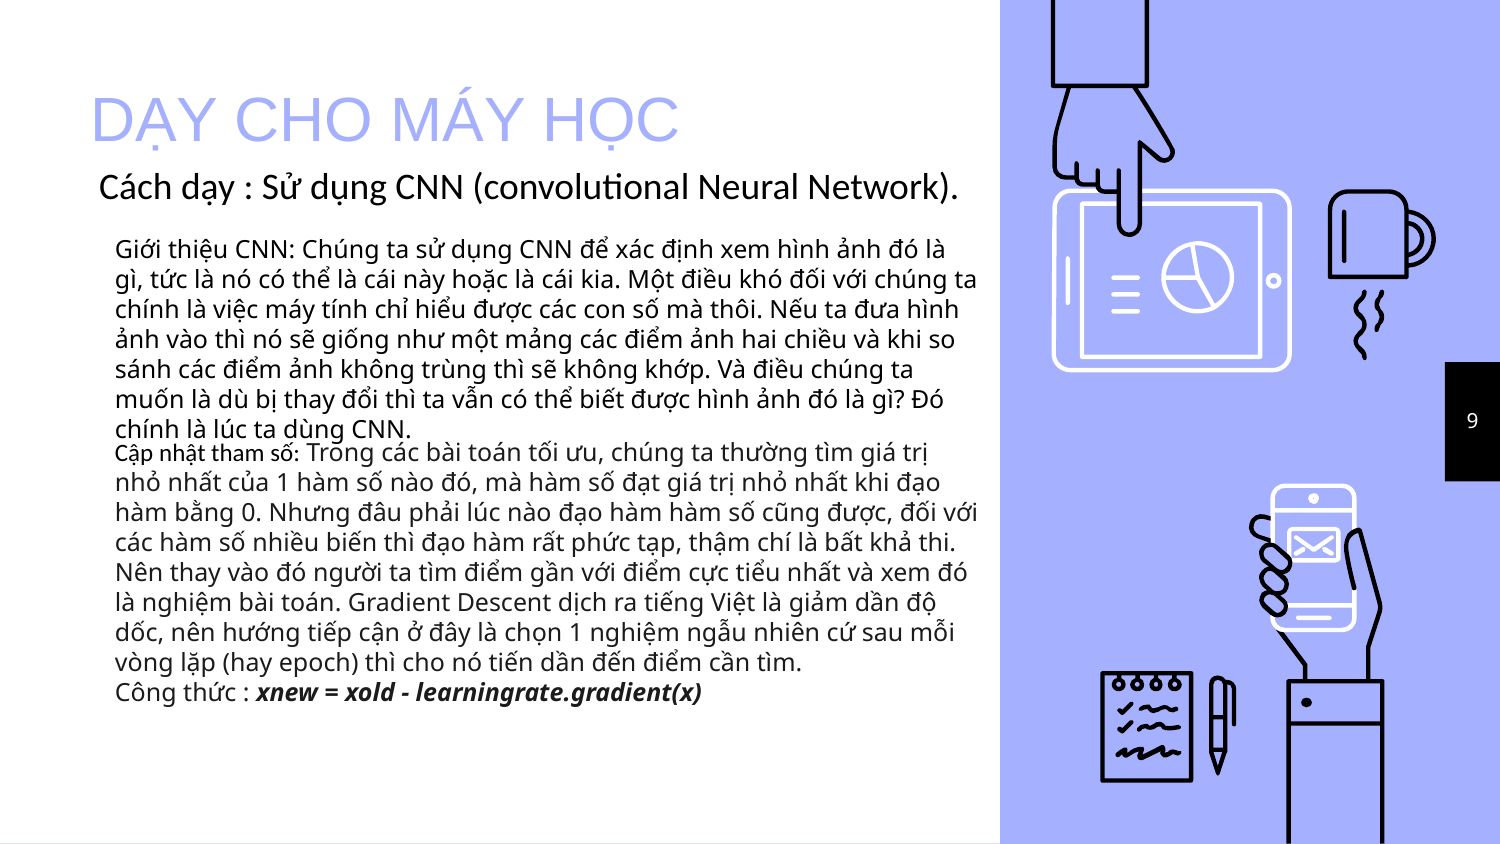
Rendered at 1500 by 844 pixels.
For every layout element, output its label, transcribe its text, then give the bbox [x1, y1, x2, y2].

list Giới thiệu CNN: Chúng ta sử dụng CNN để xác định xem hình ảnh đó là gì, tức là nó có thể là cái này hoặc là cái kia. Một điều khó đối với chúng ta chính là việc máy tính chỉ hiểu được các con số mà thôi. Nếu ta đưa hình ảnh vào thì nó sẽ giống như một mảng các điểm ảnh hai chiều và khi so sánh các điểm ảnh không trùng thì sẽ không khớp. Và điều chúng ta muốn là dù bị thay đổi thì ta vẫn có thể biết được hình ảnh đó là gì? Đó chính là lúc ta dùng CNN. [75, 218, 997, 421]
title DẠY CHO MÁY HỌC [75, 28, 918, 169]
text_box Cách dạy : Sử dụng CNN (convolutional Neural Network). [84, 154, 996, 249]
slide_number 9 [1444, 362, 1500, 482]
list Cập nhật tham số: Trong các bài toán tối ưu, chúng ta thường tìm giá trị nhỏ nhất của 1 hàm số nào đó, mà hàm số đạt giá trị nhỏ nhất khi đạo hàm bằng 0. Nhưng đâu phải lúc nào đạo hàm hàm số cũng được, đối với các hàm số nhiều biến thì đạo hàm rất phức tạp, thậm chí là bất khả thi. Nên thay vào đó người ta tìm điểm gần với điểm cực tiểu nhất và xem đó là nghiệm bài toán. Gradient Descent dịch ra tiếng Việt là giảm dần độ dốc, nên hướng tiếp cận ở đây là chọn 1 nghiệm ngẫu nhiên cứ sau mỗi vòng lặp (hay epoch) thì cho nó tiến dần đến điểm cần tìm. Công thức : xnew = xold - learningrate.gradient(x) [75, 421, 997, 731]
